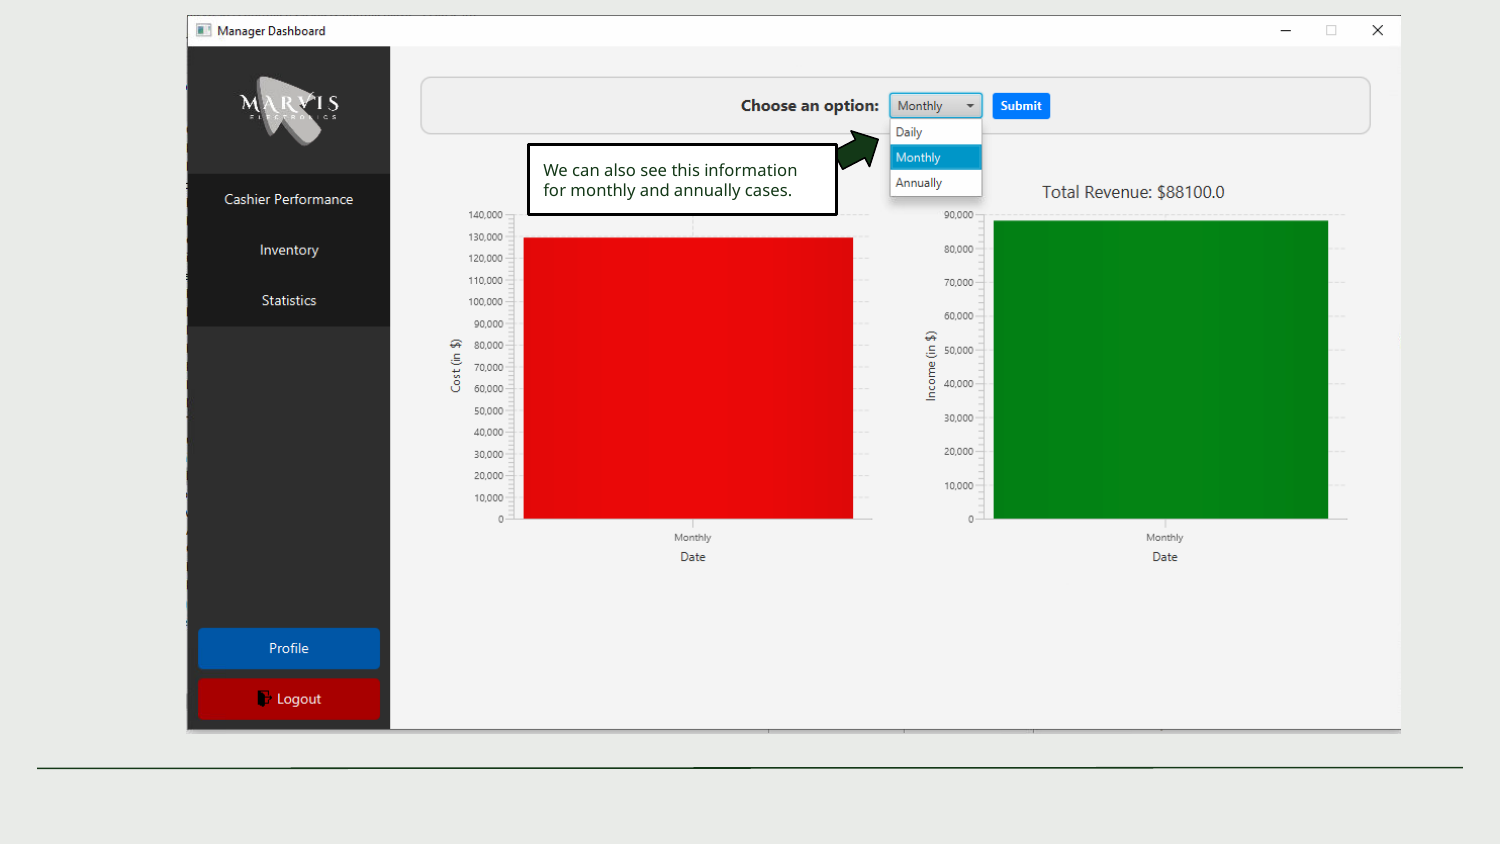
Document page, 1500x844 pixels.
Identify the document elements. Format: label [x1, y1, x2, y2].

picture [186, 15, 1402, 735]
